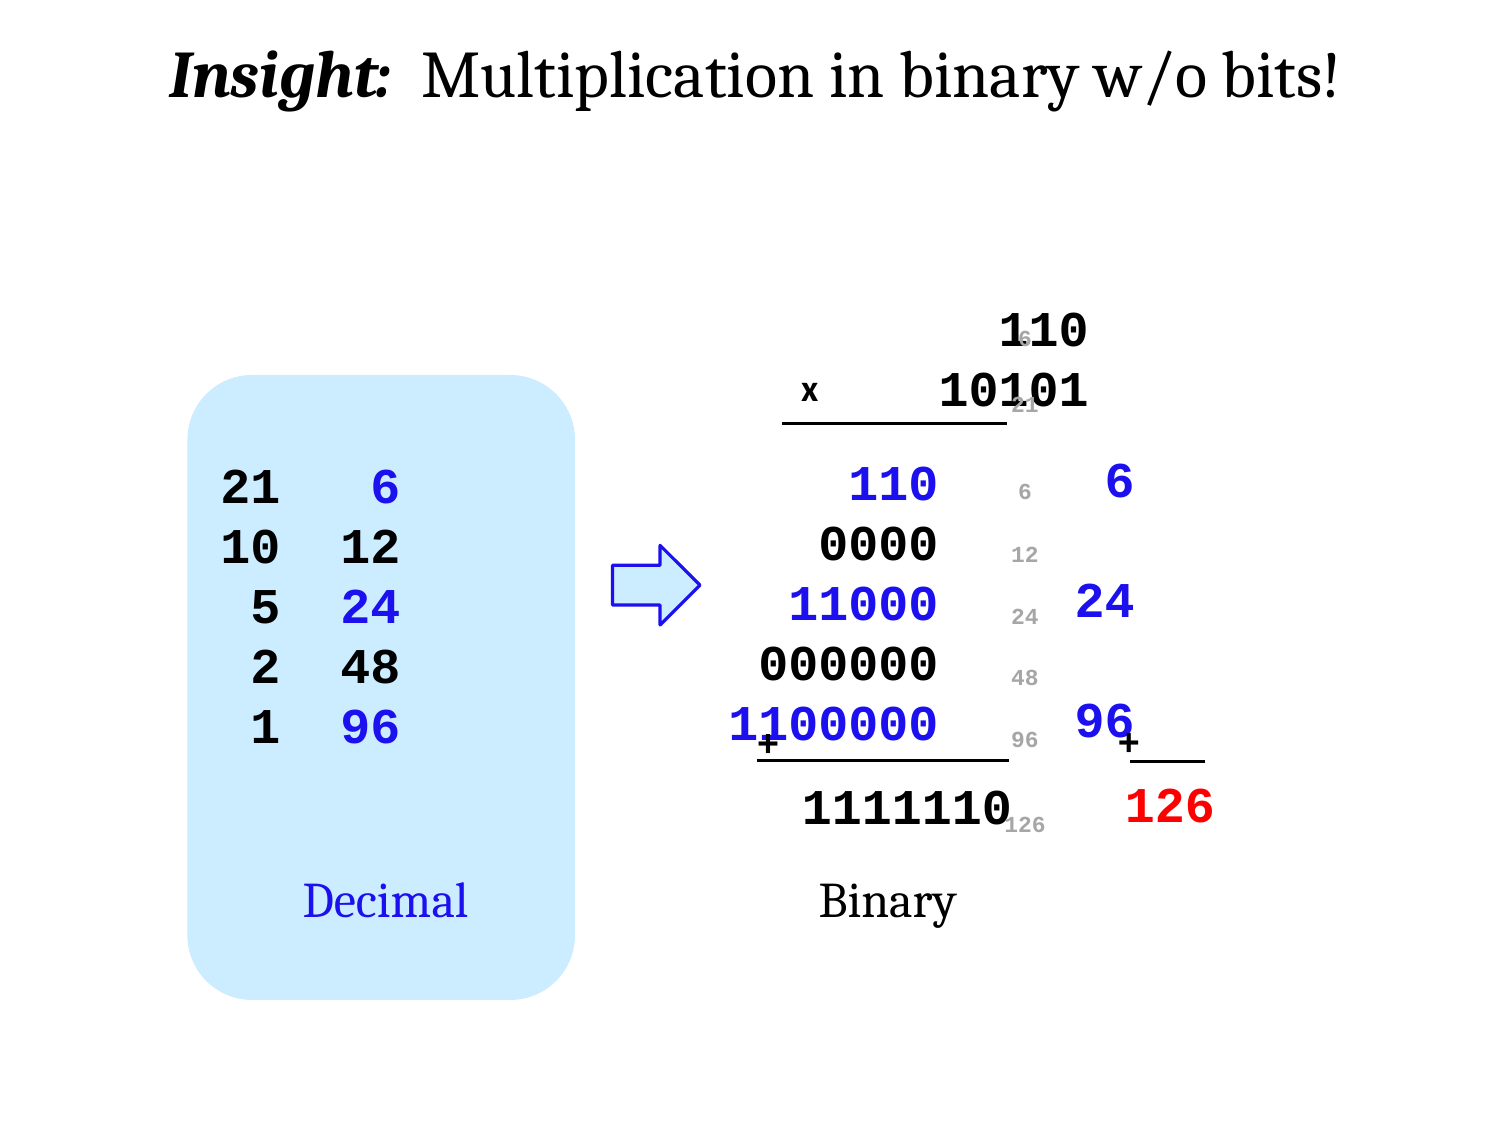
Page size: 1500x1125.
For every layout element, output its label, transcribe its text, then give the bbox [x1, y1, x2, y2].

text_box 21 [996, 382, 1054, 425]
text_box 21 6 10 12 5 24 2 48 1 96 [205, 446, 566, 812]
text_box 6 24 96 [1059, 440, 1300, 806]
text_box 6 [1003, 469, 1047, 512]
text_box 110 10101 [683, 288, 1104, 424]
text_box 126 [1110, 765, 1230, 841]
text_box 110 0000 11000 000000 1100000 [443, 442, 1103, 758]
text_box 1111110 [787, 766, 1027, 842]
text_box 48 [996, 655, 1054, 698]
text_box x [786, 356, 834, 417]
text_box 24 [996, 594, 1054, 637]
text_box [612, 545, 700, 625]
text_box Decimal [248, 859, 524, 935]
text_box Insight: Multiplication in binary w/o bits! [87, 23, 1425, 118]
text_box 6 [1003, 315, 1047, 358]
text_box 12 [996, 532, 1054, 575]
text_box [187, 374, 575, 1000]
text_box + [742, 711, 795, 772]
text_box + [1102, 710, 1156, 771]
text_box 126 [989, 802, 1061, 845]
text_box 96 [996, 717, 1054, 760]
text_box Binary [750, 859, 1025, 935]
